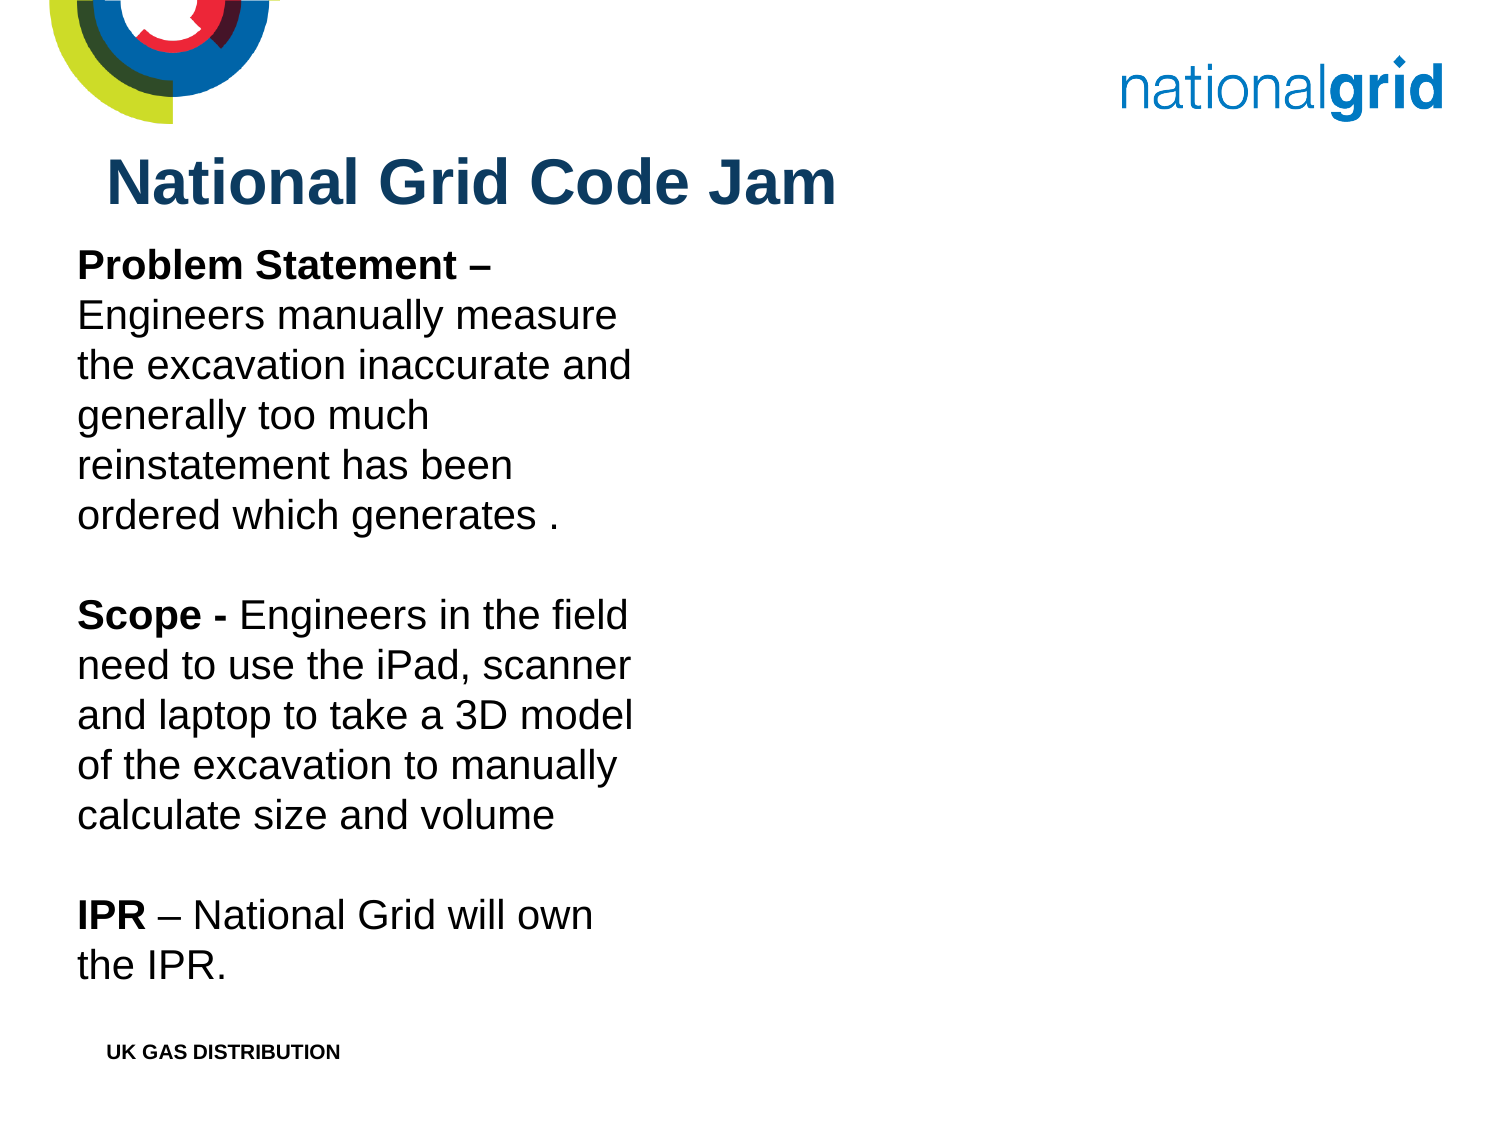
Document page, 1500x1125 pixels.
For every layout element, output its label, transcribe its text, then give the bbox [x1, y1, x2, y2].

picture [49, 0, 280, 124]
picture [1122, 55, 1442, 122]
title National Grid Code Jam [106, 149, 1462, 275]
text_box Problem Statement – Engineers manually measure the excavation inaccurate and generally too much reinstatement has been ordered which generates . Scope - Engineers in the field need to use the iPad, scanner and laptop to take a 3D model of the excavation to manually calculate size and volume IPR – National Grid will own the IPR. [62, 230, 658, 1086]
